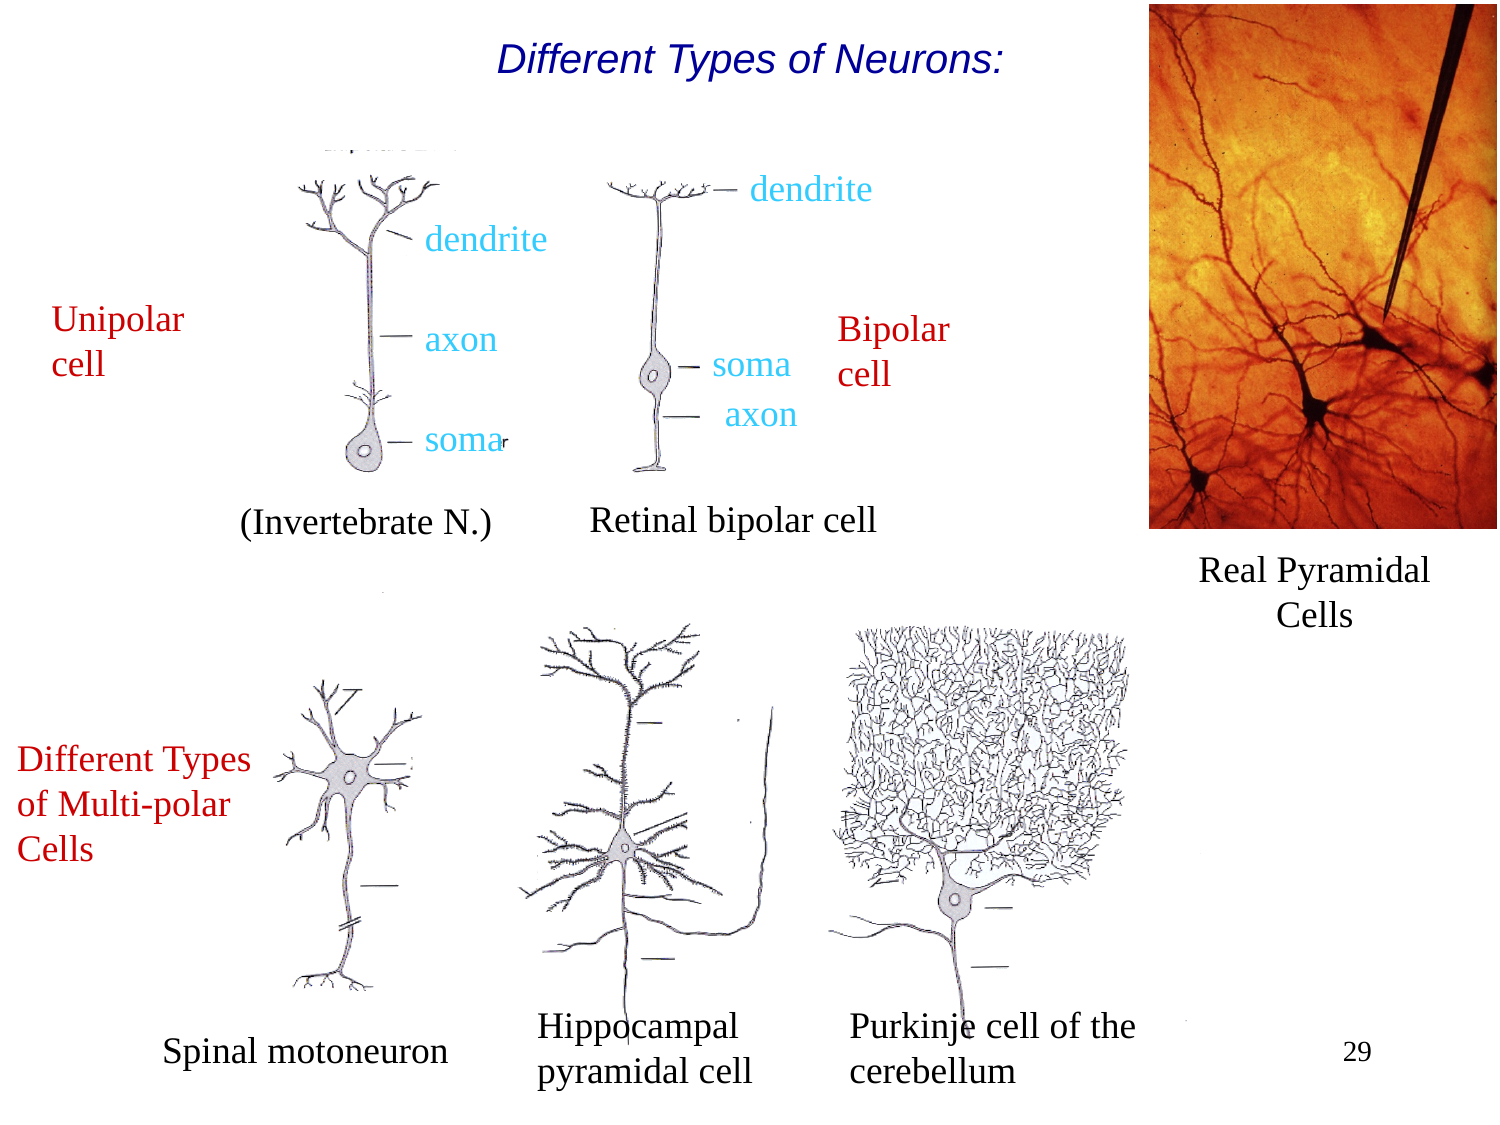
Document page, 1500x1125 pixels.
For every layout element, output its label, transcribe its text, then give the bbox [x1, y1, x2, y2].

text_box (Invertebrate N.) [224, 489, 257, 550]
text_box Spinal motoneuron [147, 1018, 257, 1079]
text_box Different Types of Multi-polar Cells [2, 727, 257, 877]
text_box Real Pyramidal Cells [1291, 538, 1447, 688]
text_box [262, 112, 1288, 1104]
slide_number 29 [1291, 1025, 1388, 1100]
picture [1149, 4, 1497, 529]
text_box Different Types of Neurons: [262, 24, 1144, 90]
text_box Unipolar cell [36, 286, 200, 392]
